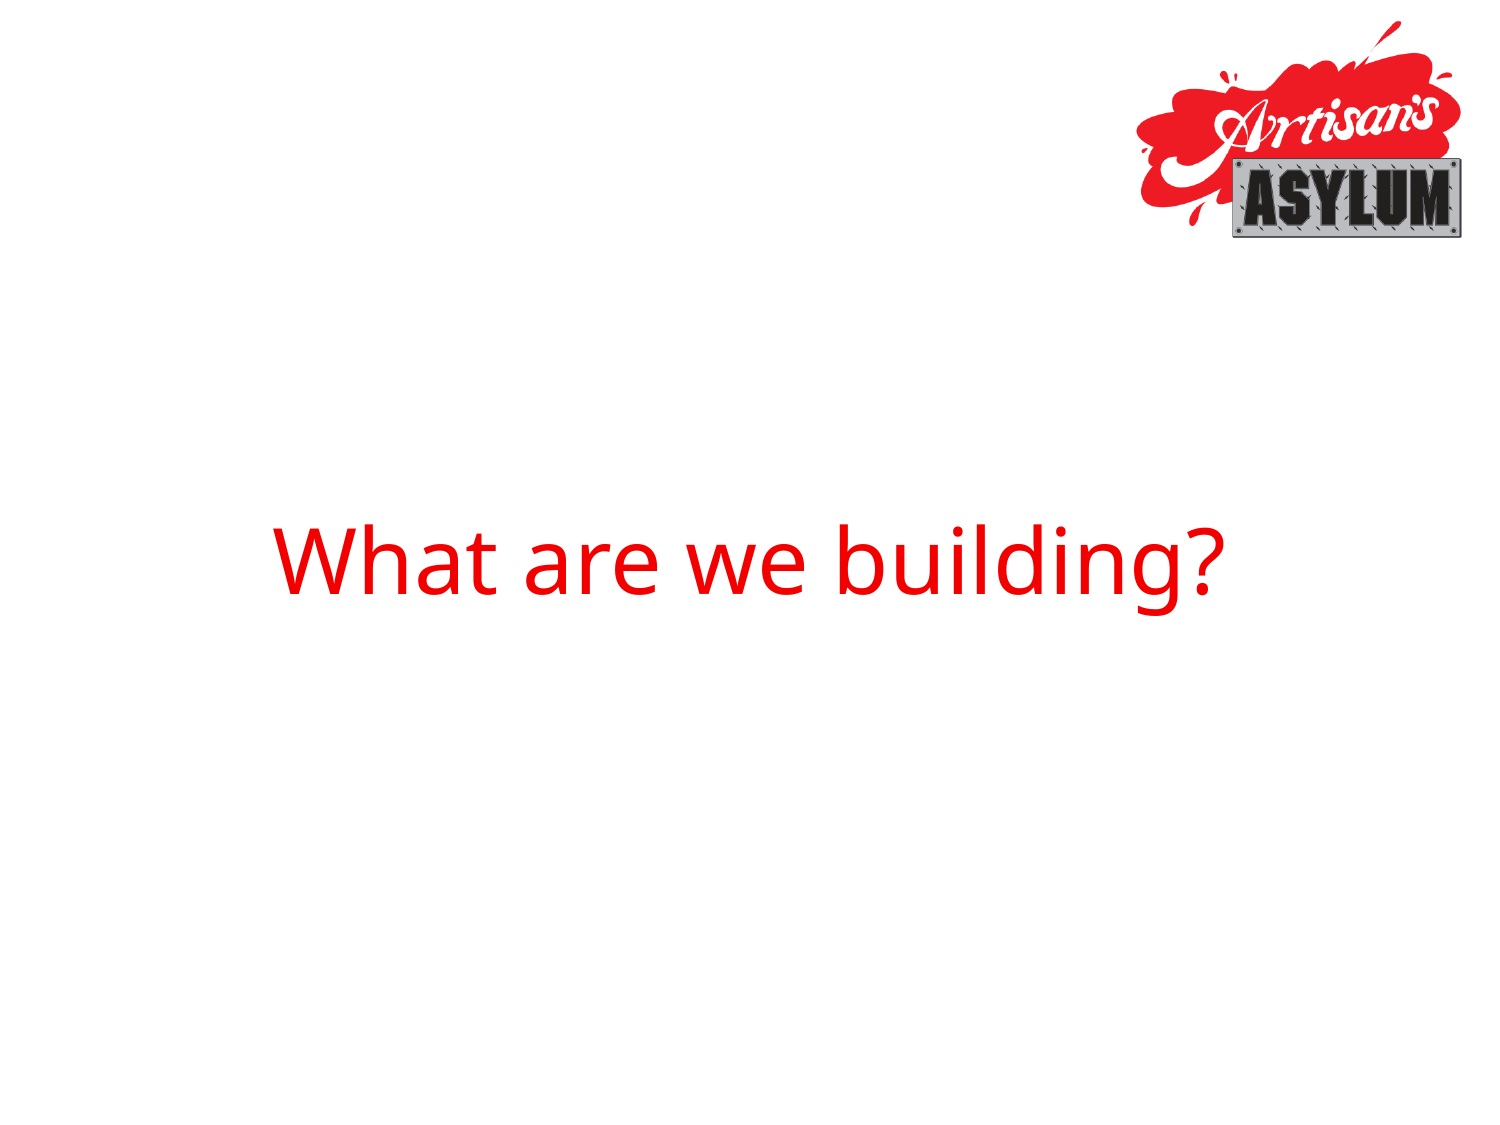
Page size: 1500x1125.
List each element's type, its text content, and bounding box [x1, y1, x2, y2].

title What are we building? [112, 437, 1388, 679]
picture [1134, 11, 1475, 250]
